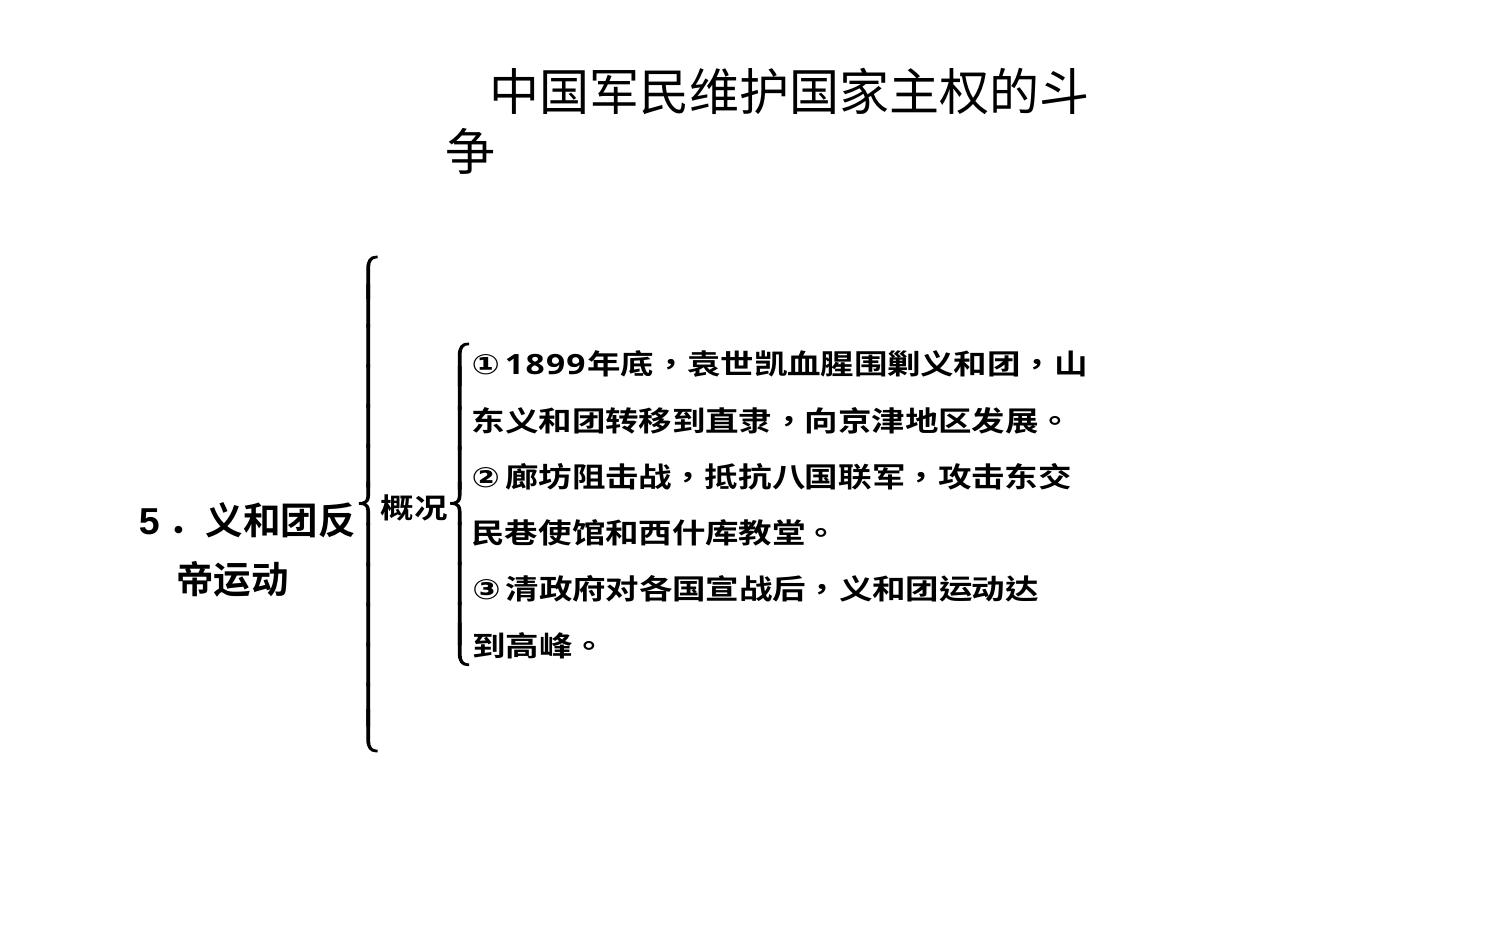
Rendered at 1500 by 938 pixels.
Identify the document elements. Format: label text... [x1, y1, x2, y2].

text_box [289, 120, 1500, 938]
text_box 中国军民维护国家主权的斗争 [430, 83, 1111, 119]
text_box 5．义和团反 帝运动 [123, 476, 283, 609]
